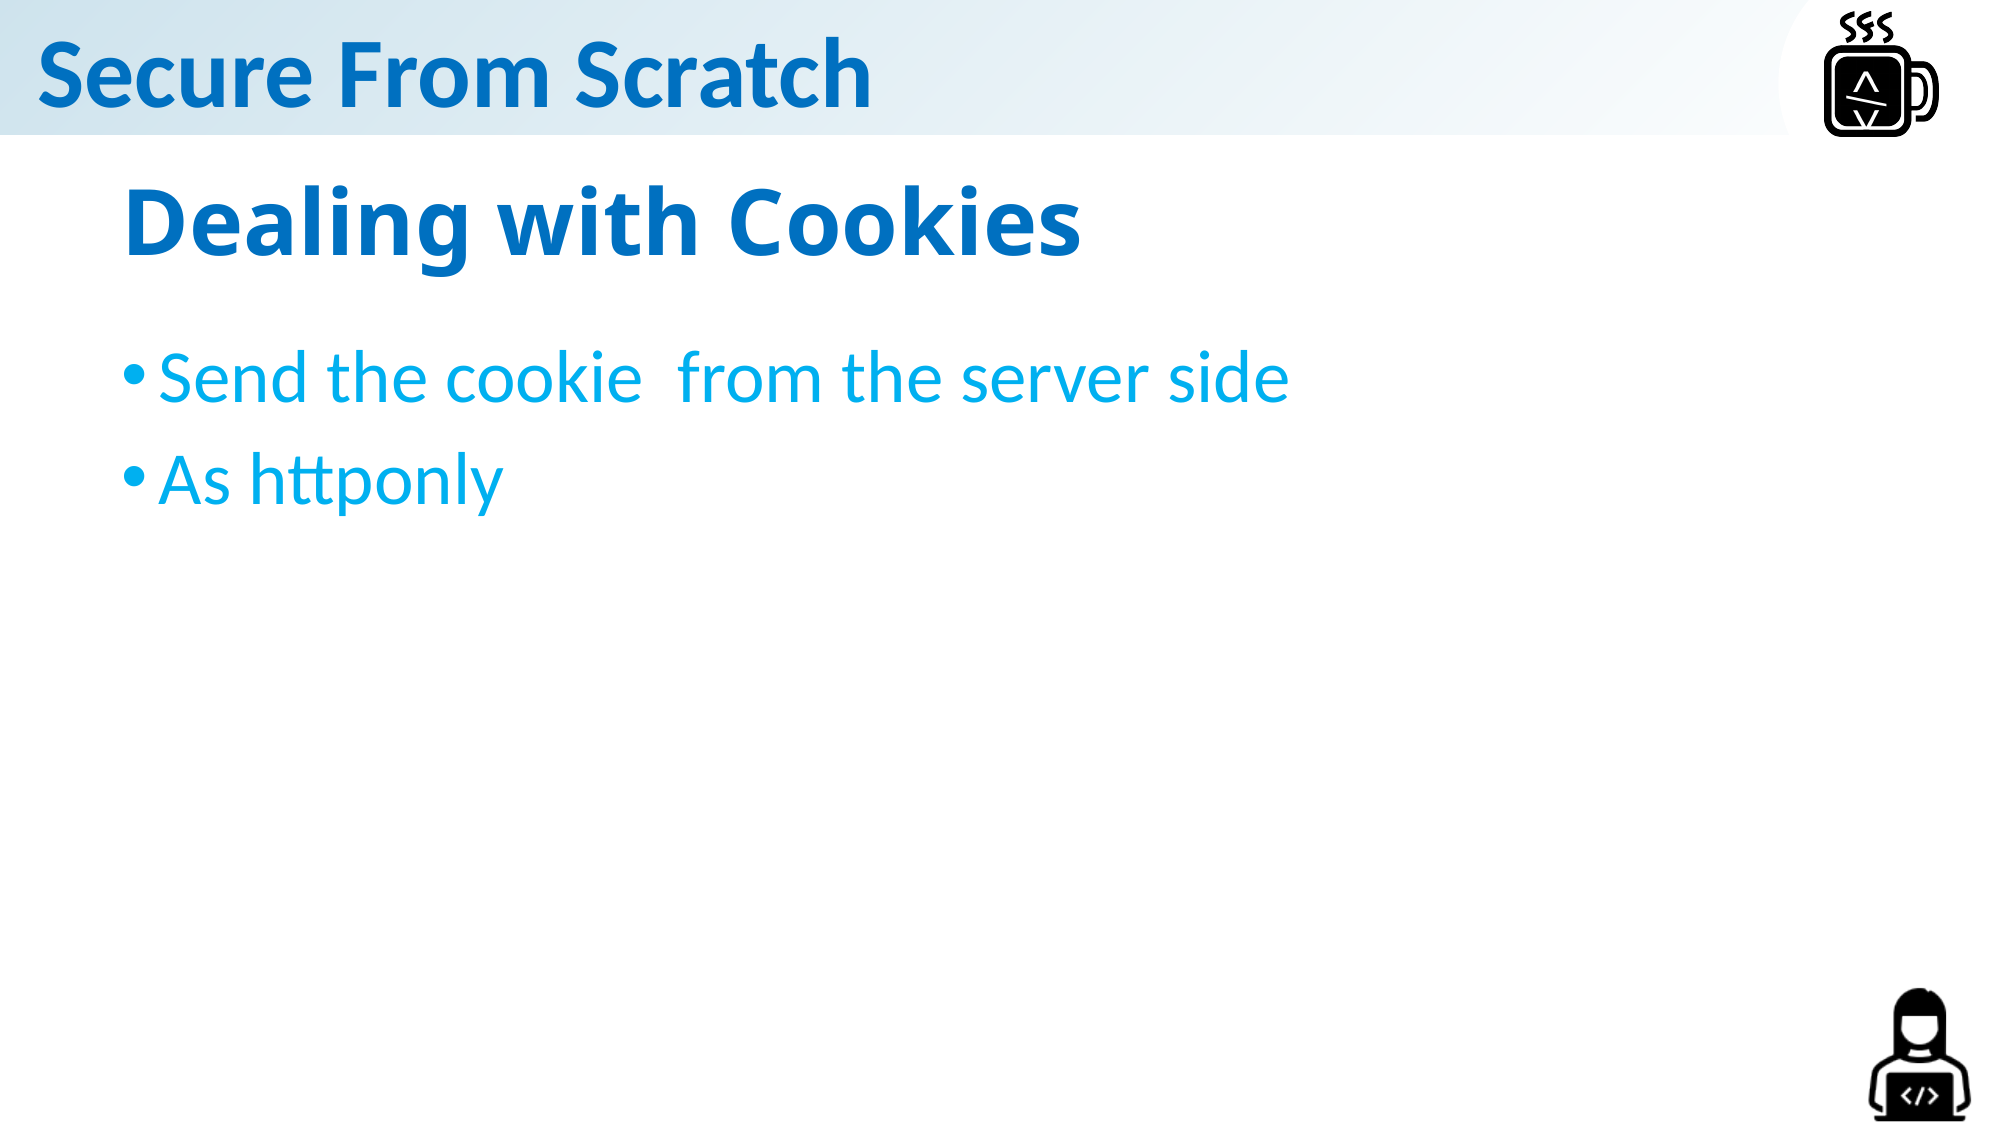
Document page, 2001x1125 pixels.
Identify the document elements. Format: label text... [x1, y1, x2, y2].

title Dealing with Cookies [106, 156, 2000, 296]
picture [1844, 974, 1995, 1125]
picture [1824, 11, 1939, 137]
list Send the cookie from the server side As httponly [106, 330, 1973, 1085]
